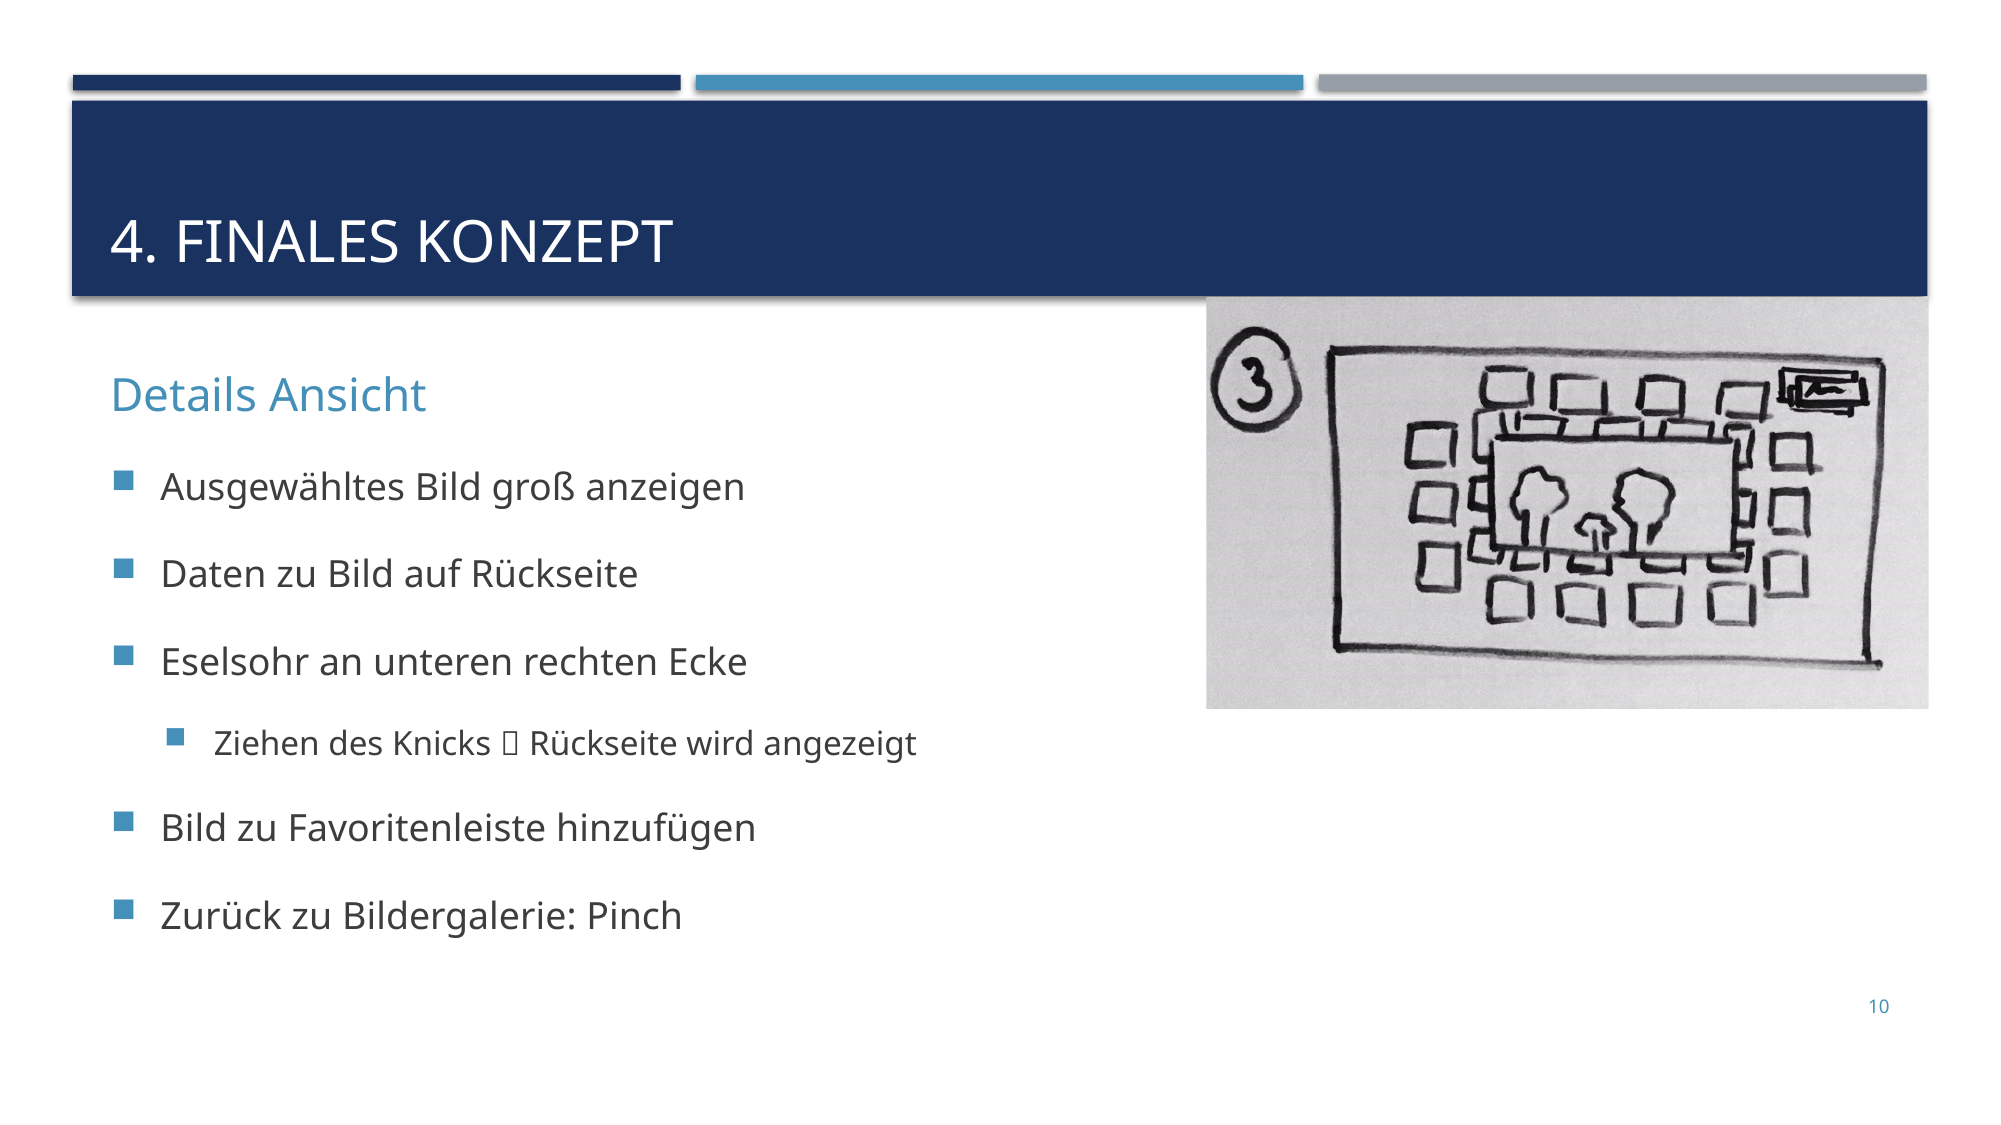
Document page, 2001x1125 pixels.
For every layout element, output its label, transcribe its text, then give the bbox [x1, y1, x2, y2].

slide_number 10 [1732, 977, 1905, 1037]
picture [1205, 296, 1930, 710]
list Details Ansicht Ausgewähltes Bild groß anzeigen Daten zu Bild auf Rückseite Eselsohr an unteren rechten Ecke Ziehen des Knicks  Rückseite wird angezeigt Bild zu Favoritenleiste hinzufügen Zurück zu Bildergalerie: Pinch [95, 357, 1905, 962]
title 4. Finales Konzept [95, 115, 1905, 282]
